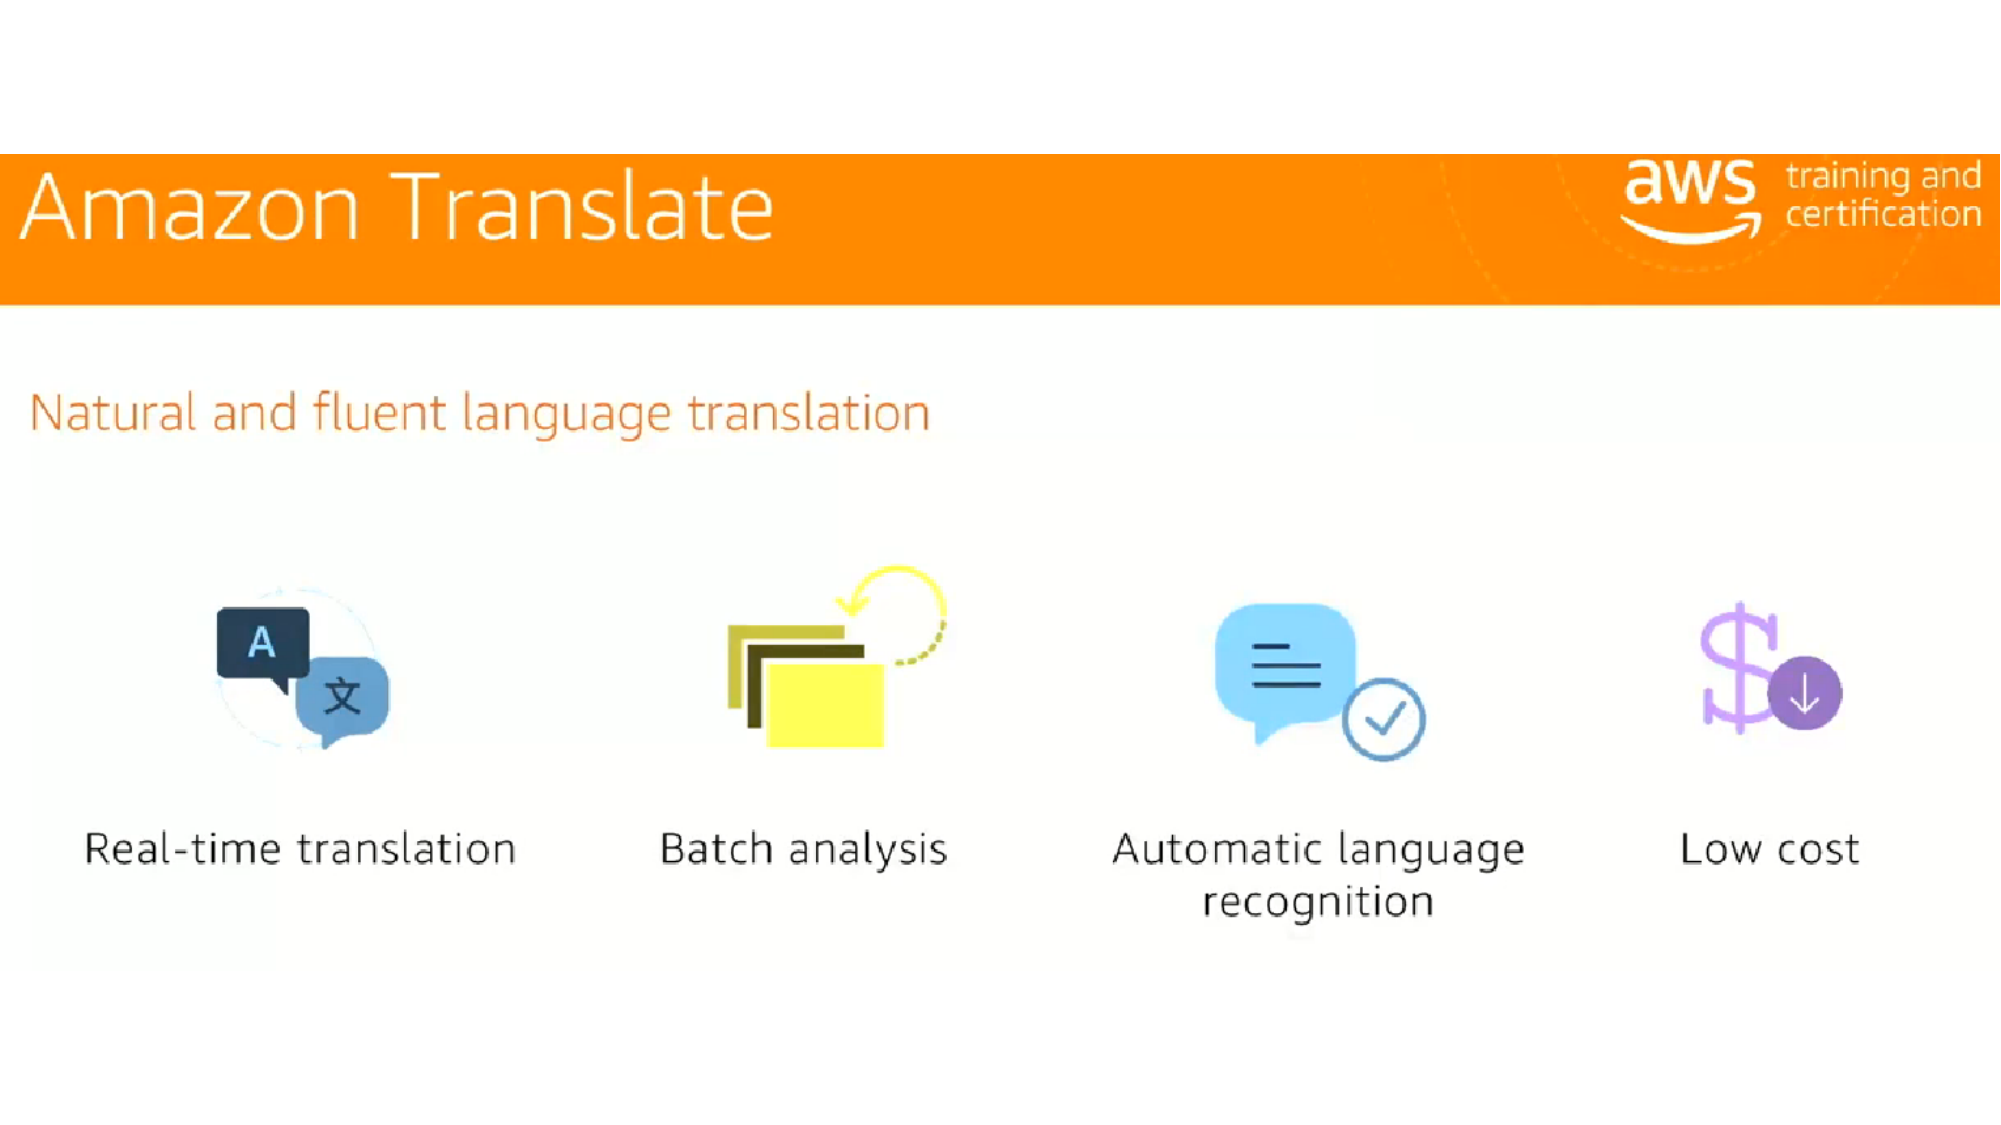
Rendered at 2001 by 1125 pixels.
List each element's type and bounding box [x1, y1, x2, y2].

picture [0, 154, 2000, 971]
